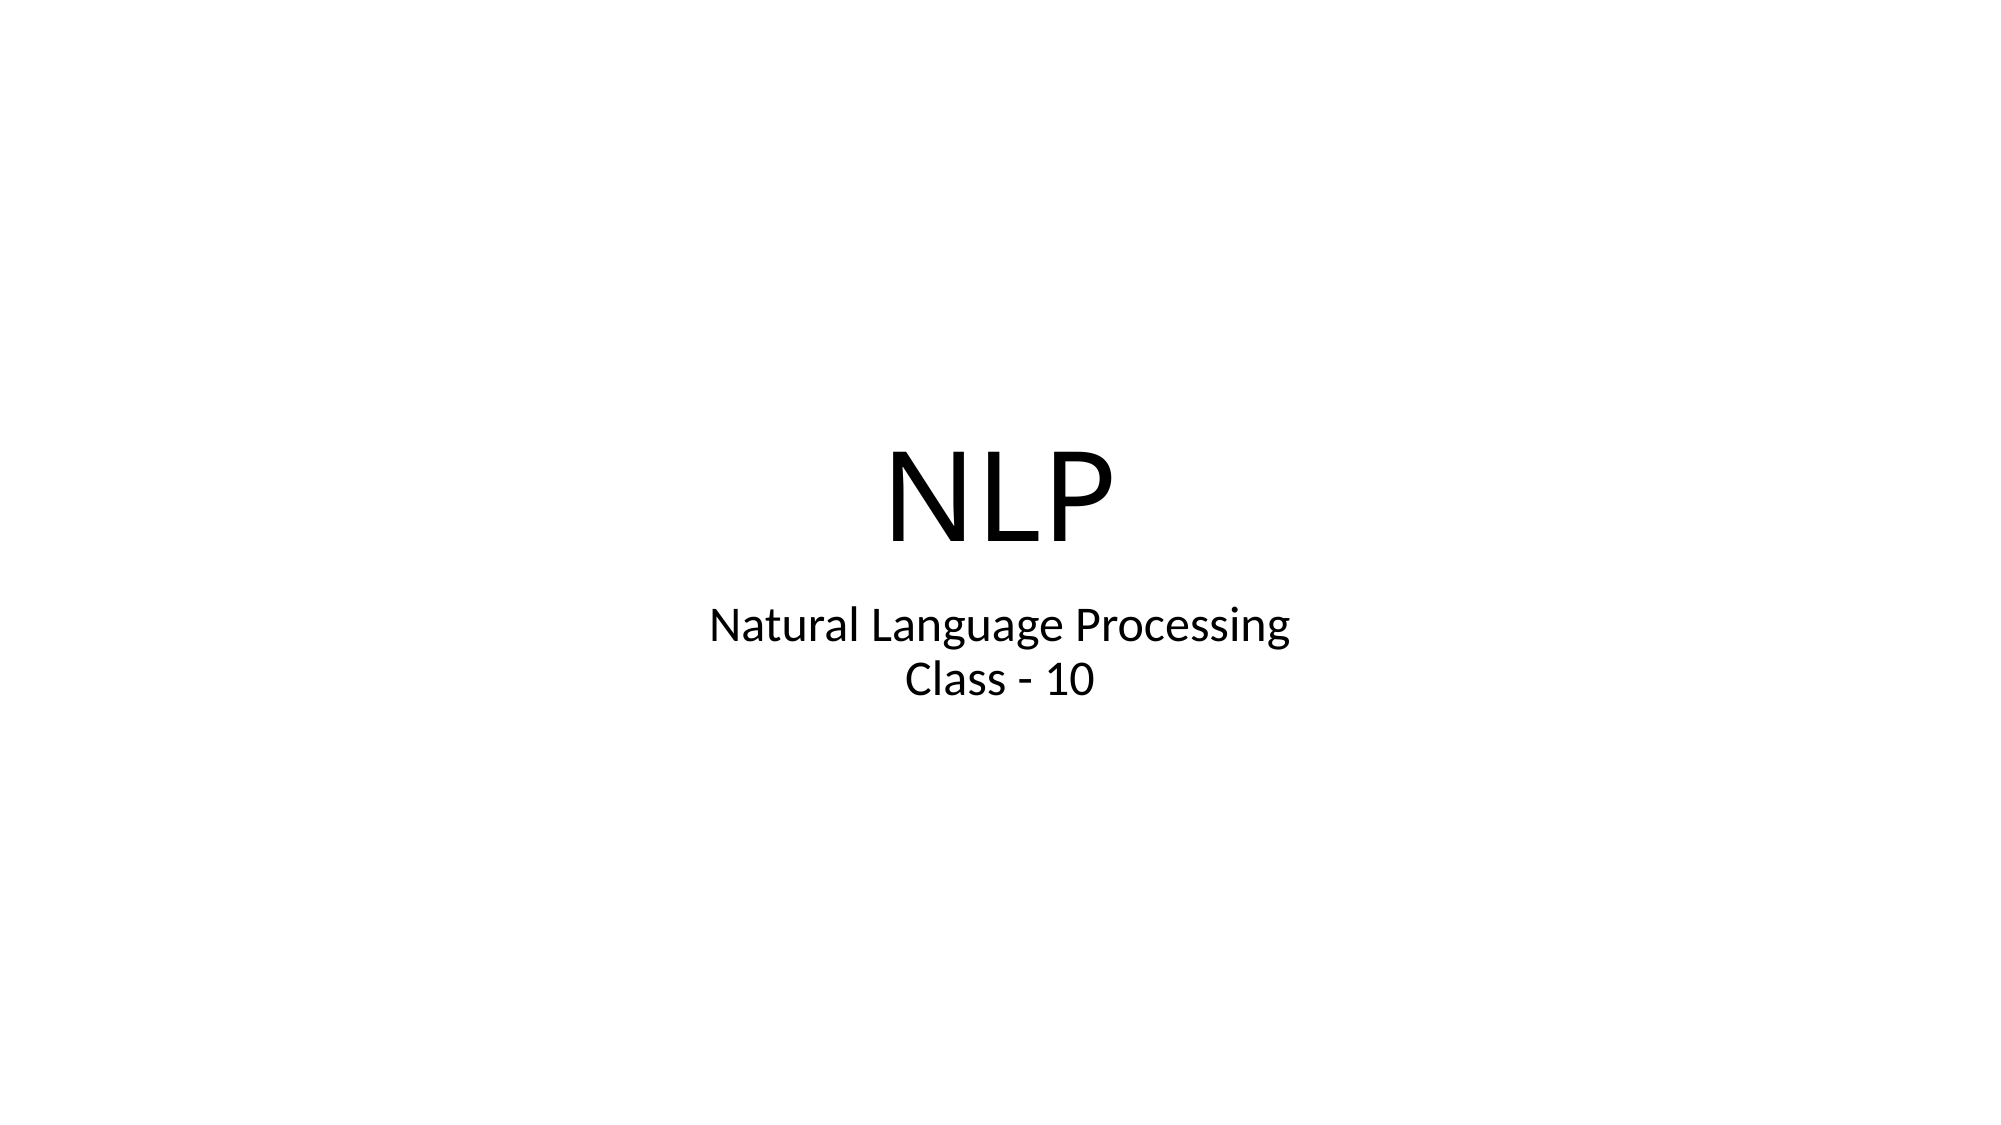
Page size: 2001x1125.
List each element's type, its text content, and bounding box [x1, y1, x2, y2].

title NLP [249, 184, 1750, 576]
subtitle Natural Language Processing Class - 10 [249, 590, 1750, 863]
